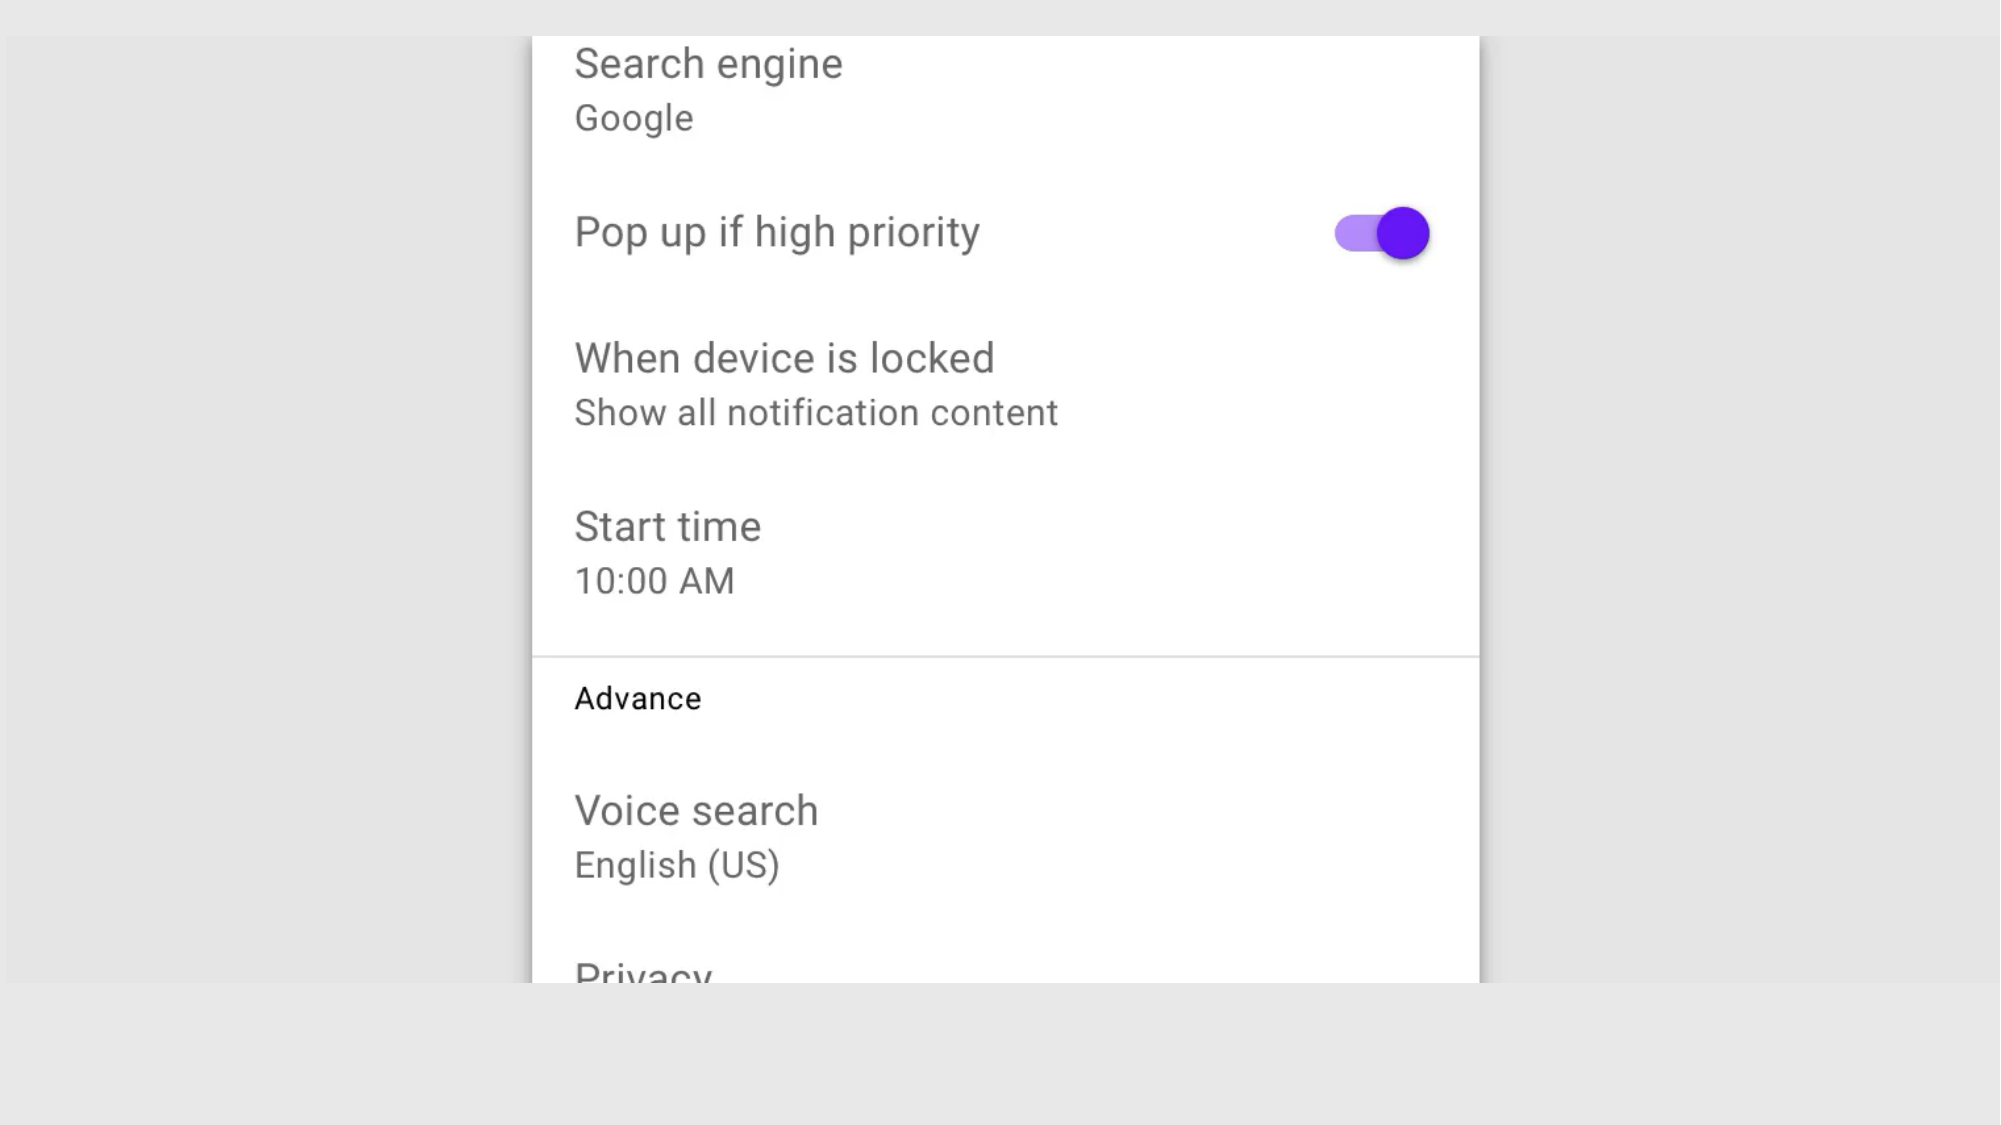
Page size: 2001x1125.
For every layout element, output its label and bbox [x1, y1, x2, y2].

text_box [5, 36, 2000, 984]
